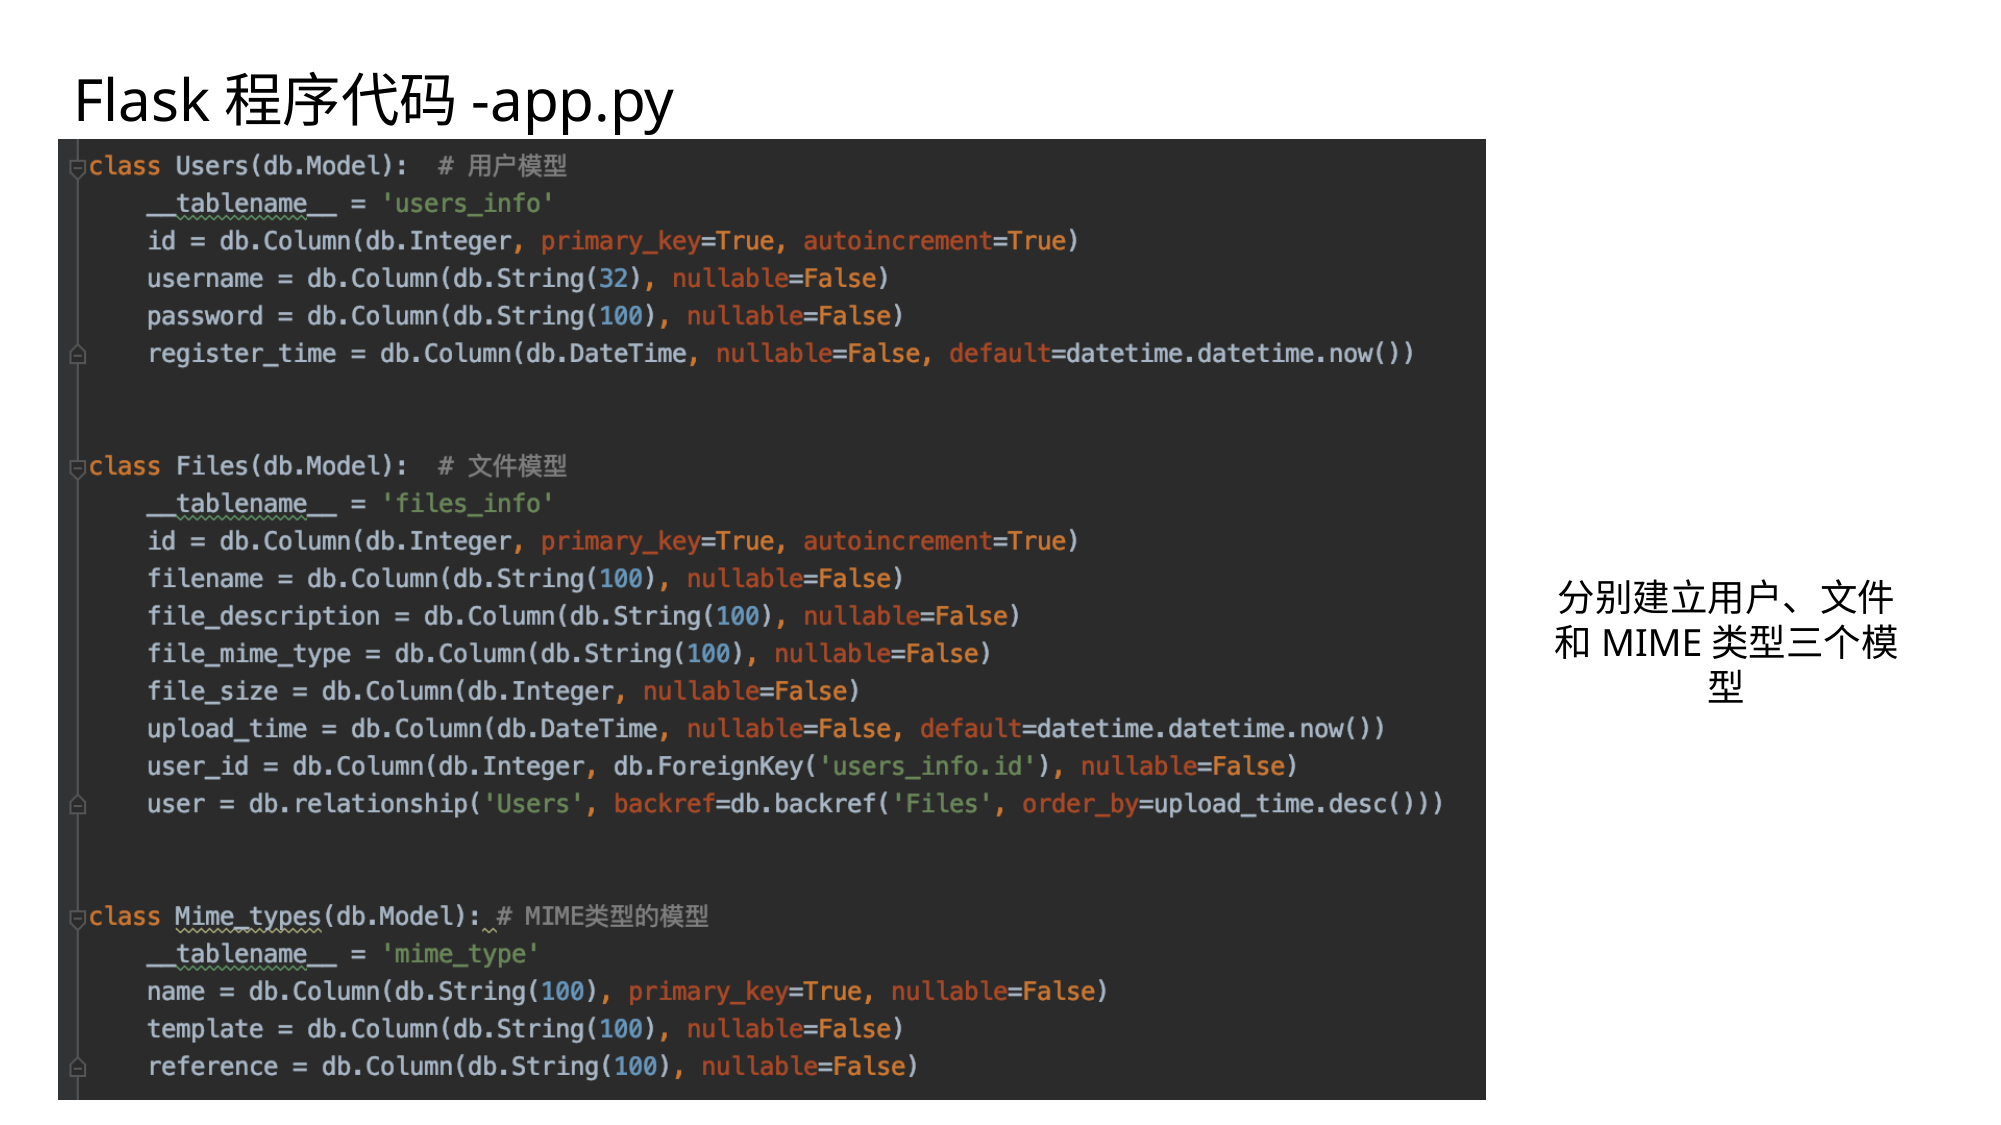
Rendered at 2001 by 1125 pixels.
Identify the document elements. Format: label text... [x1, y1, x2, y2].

text_box 分别建立用户、文件和MIME类型三个模型 [1524, 566, 1929, 717]
text_box Flask程序代码-app.py [58, 55, 758, 139]
picture [58, 139, 1486, 1100]
